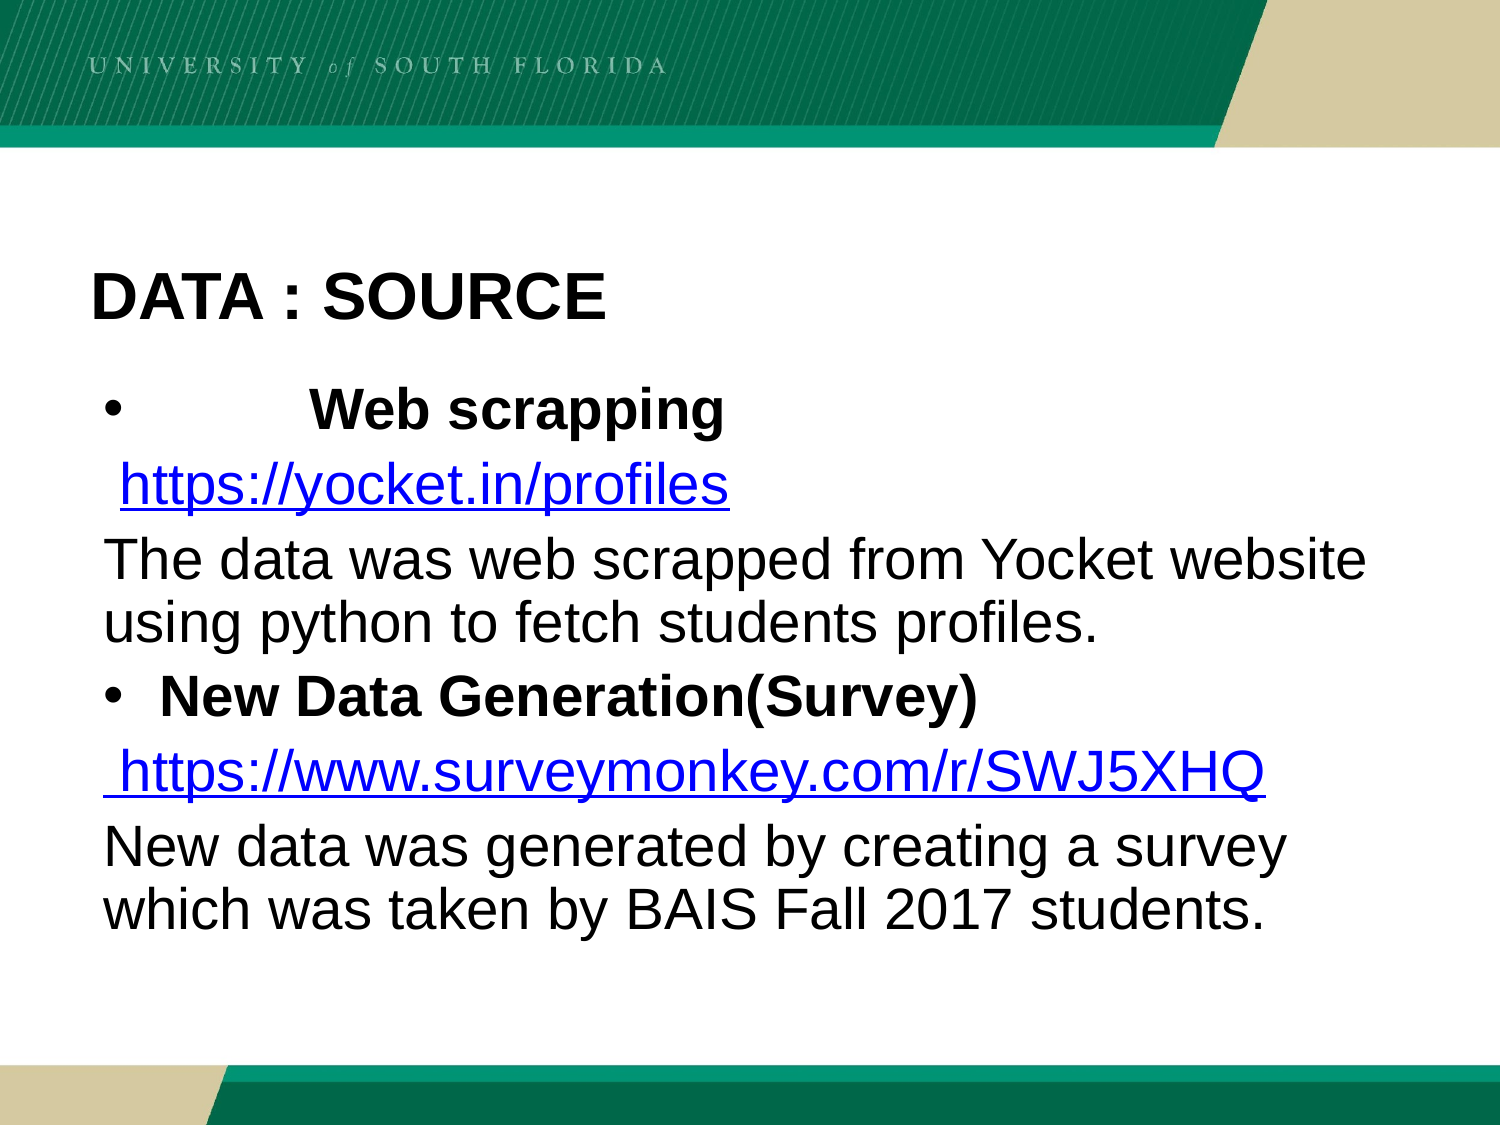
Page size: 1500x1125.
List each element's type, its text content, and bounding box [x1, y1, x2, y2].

list Web scrapping https://yocket.in/profiles The data was web scrapped from Yocket website using python to fetch students profiles. New Data Generation(Survey) https://www.surveymonkey.com/r/SWJ5XHQ New data was generated by creating a survey which was taken by BAIS Fall 2017 students. [88, 372, 1439, 1005]
title DATA : SOURCE [75, 229, 1425, 357]
picture [0, 0, 1500, 1125]
